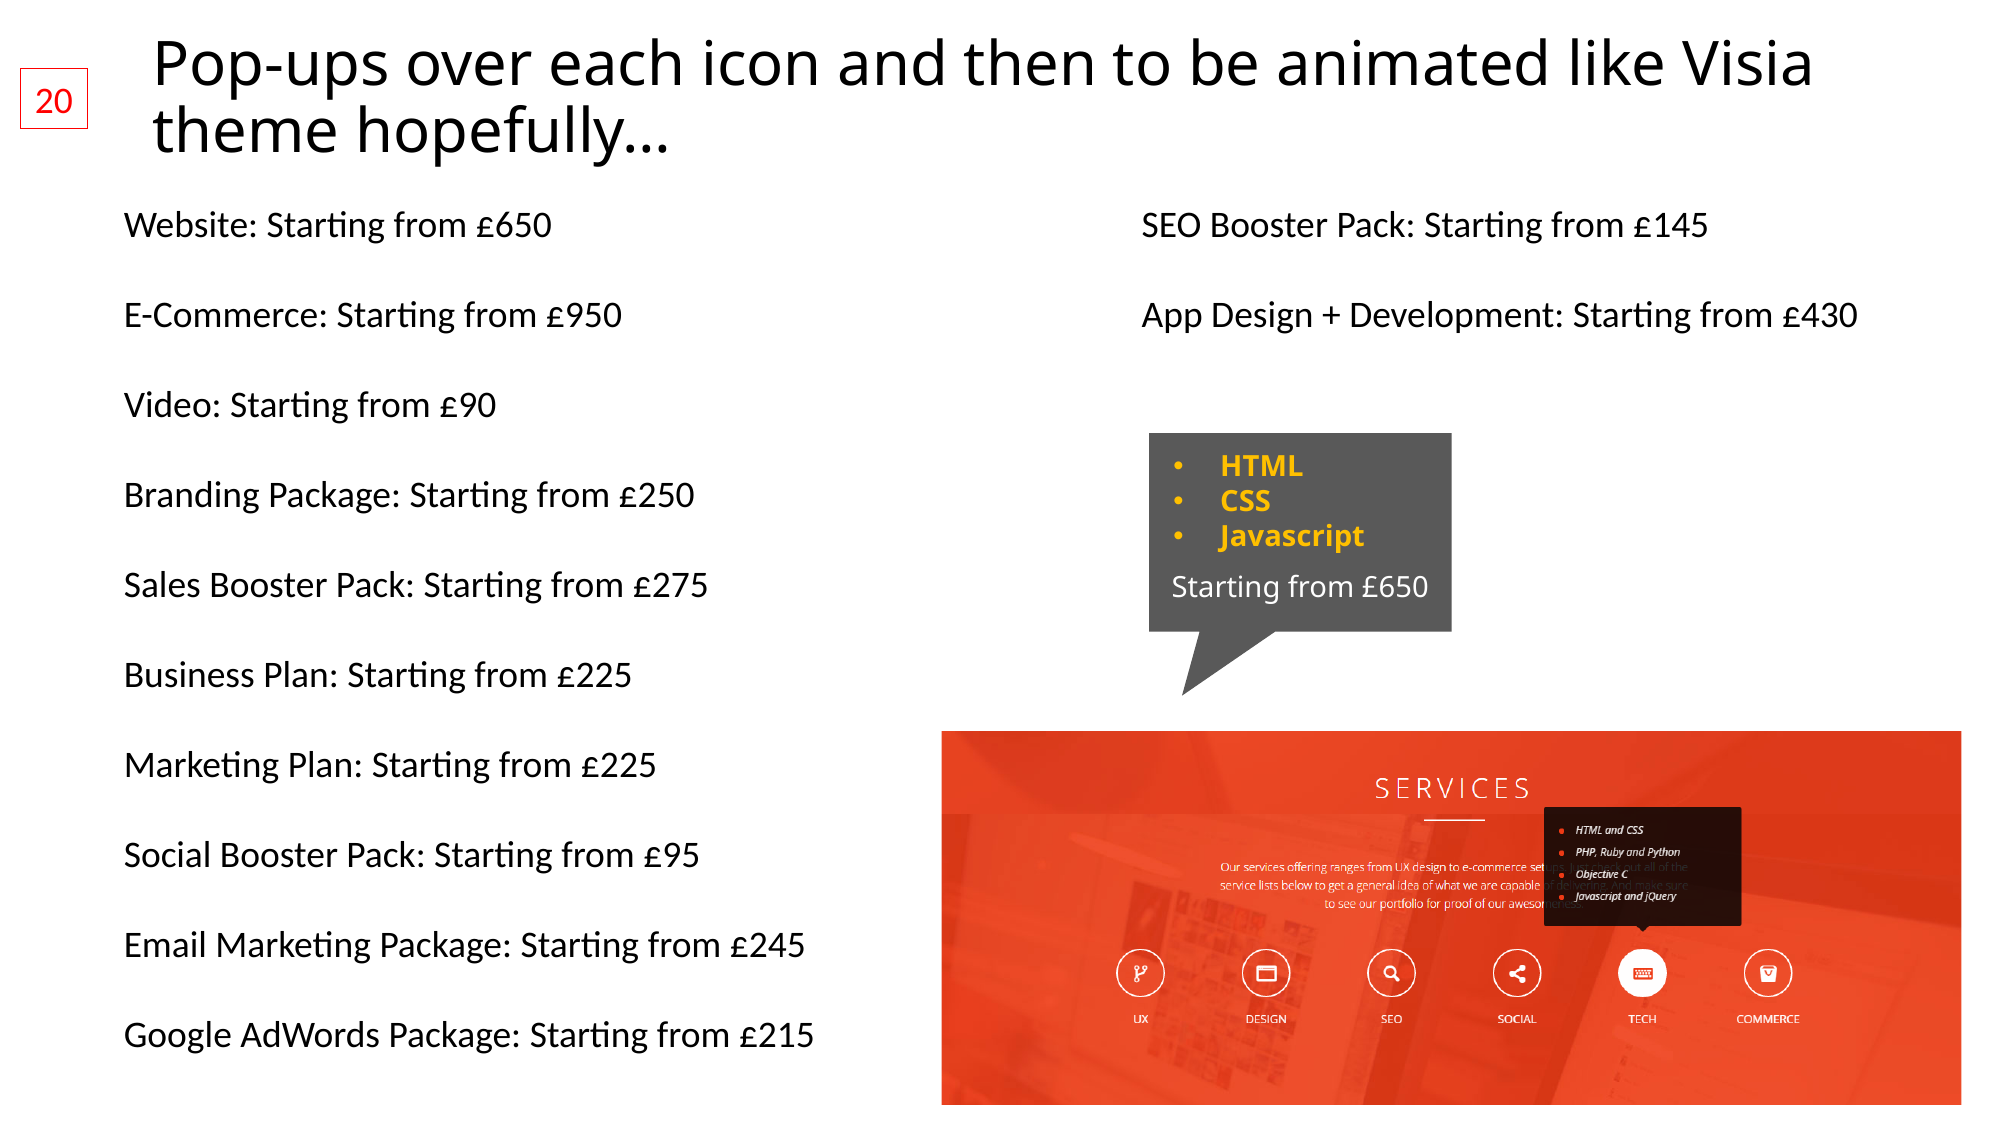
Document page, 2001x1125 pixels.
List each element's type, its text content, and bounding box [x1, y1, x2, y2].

text_box Starting from £650 [1156, 560, 1444, 611]
text_box [1148, 432, 1453, 699]
text_box SEO Booster Pack: Starting from £145 App Design + Development: Starting from £430 [1126, 192, 1941, 343]
text_box 20 [20, 68, 88, 129]
text_box HTML CSS Javascript [1158, 440, 1380, 560]
title Pop-ups over each icon and then to be animated like Visia theme hopefully… [137, 25, 1863, 174]
picture [941, 731, 1962, 1105]
text_box Website: Starting from £650 E-Commerce: Starting from £950 Video: Starting from £90 Branding Package: Starting from £250 Sales Booster Pack: Starting from £275 Business Plan: Starting from £225 Marketing Plan: Starting from £225 Social Booster Pack: Starting from £95 Email Marketing Package: Starting from £245 Google AdWords Package: Starting from £215 [108, 192, 923, 1063]
